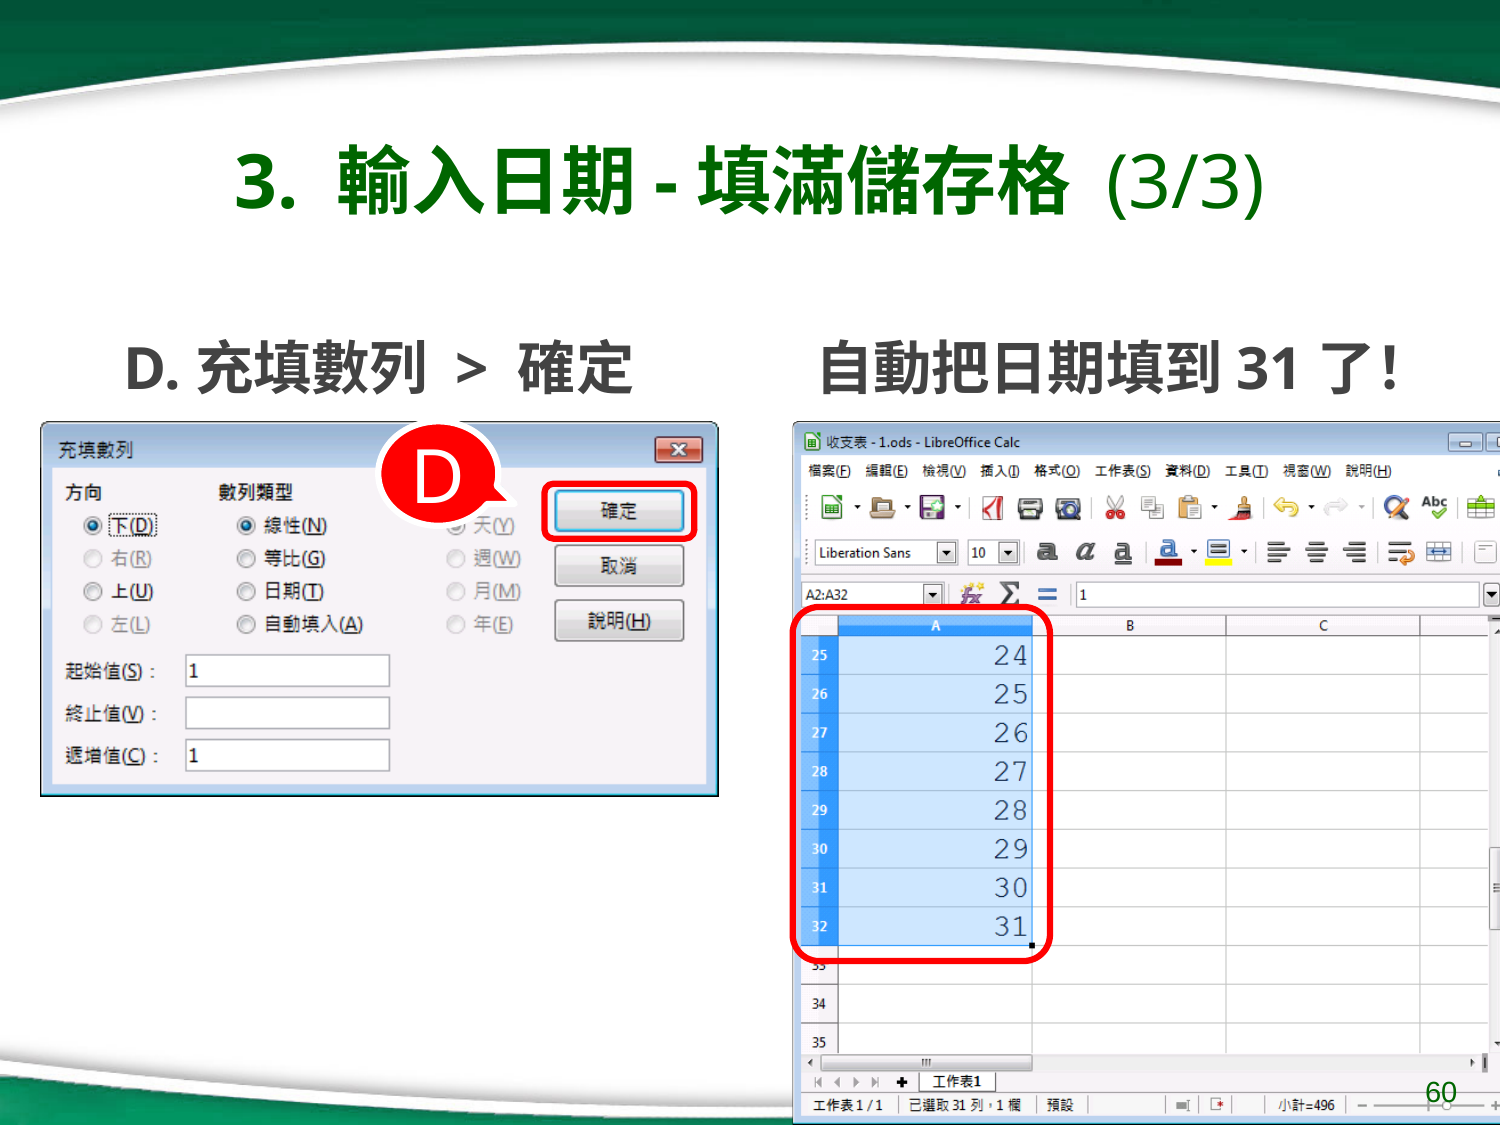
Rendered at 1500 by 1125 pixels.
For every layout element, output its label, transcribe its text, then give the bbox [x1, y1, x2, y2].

picture [0, 0, 1500, 1125]
subtitle D.充填數列 > 確定 [51, 245, 708, 417]
title 3. 輸入日期-填滿儲存格 (3/3) [51, 112, 1449, 246]
subtitle 自動把日期填到31了！ [792, 245, 1449, 417]
